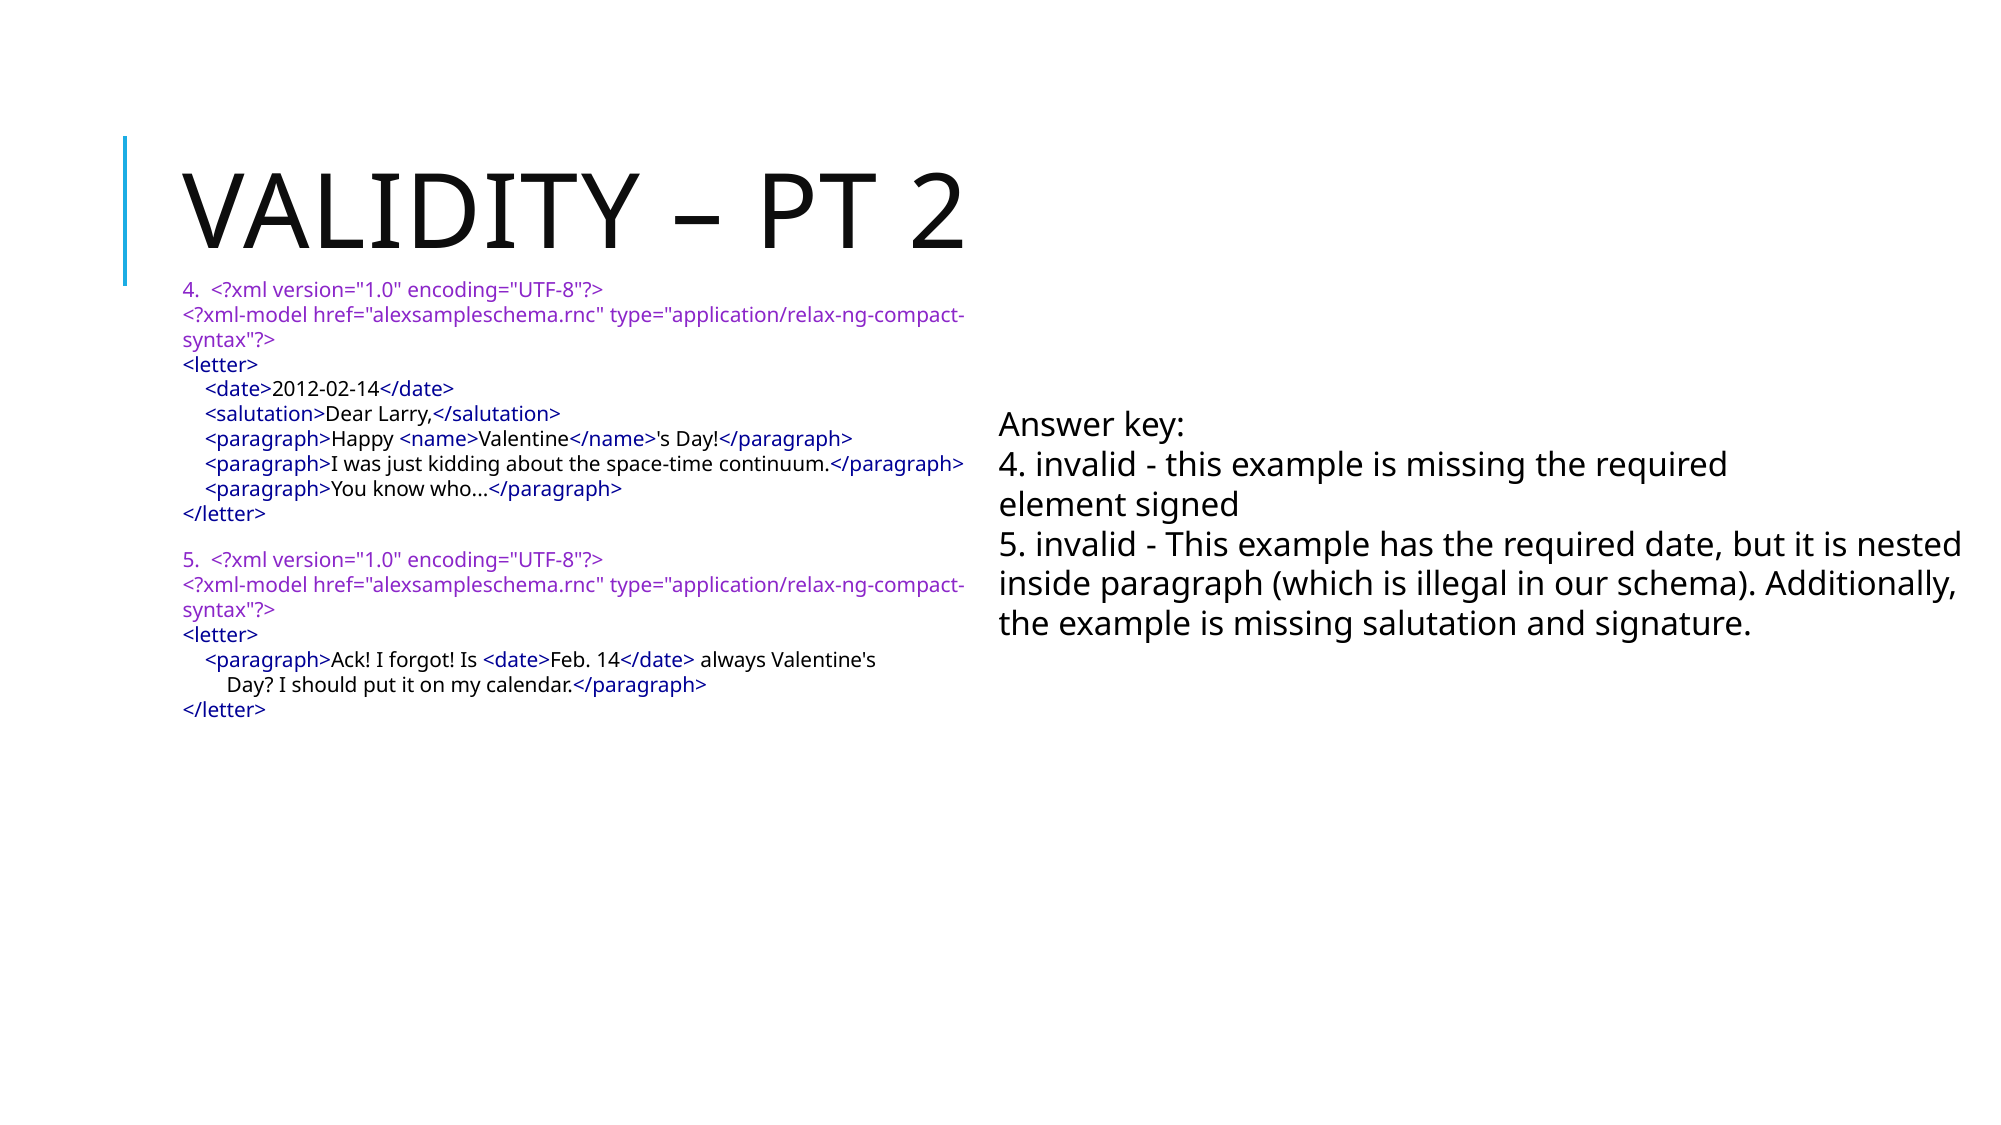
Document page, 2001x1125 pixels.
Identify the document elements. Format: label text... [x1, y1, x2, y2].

text_box Answer key: 4. invalid - this example is missing the required element signed 5. invalid - This example has the required date, but it is nested inside paragraph (which is illegal in our schema). Additionally, the example is missing salutation and signature. [983, 355, 1984, 650]
text_box 4. <?xml version="1.0" encoding="UTF-8"?> <?xml-model href="alexsampleschema.rnc" type="application/relax-ng-compact-syntax"?> <letter> <date>2012-02-14</date> <salutation>Dear Larry,</salutation> <paragraph>Happy <name>Valentine</name>'s Day!</paragraph> <paragraph>I was just kidding about the space-time continuum.</paragraph> <paragraph>You know who...</paragraph> </letter> [167, 268, 1004, 534]
title Validity – Pt 2 [168, 96, 1763, 342]
text_box 5. <?xml version="1.0" encoding="UTF-8"?> <?xml-model href="alexsampleschema.rnc" type="application/relax-ng-compact-syntax"?> <letter> <paragraph>Ack! I forgot! Is <date>Feb. 14</date> always Valentine's Day? I should put it on my calendar.</paragraph> </letter> [167, 538, 995, 729]
